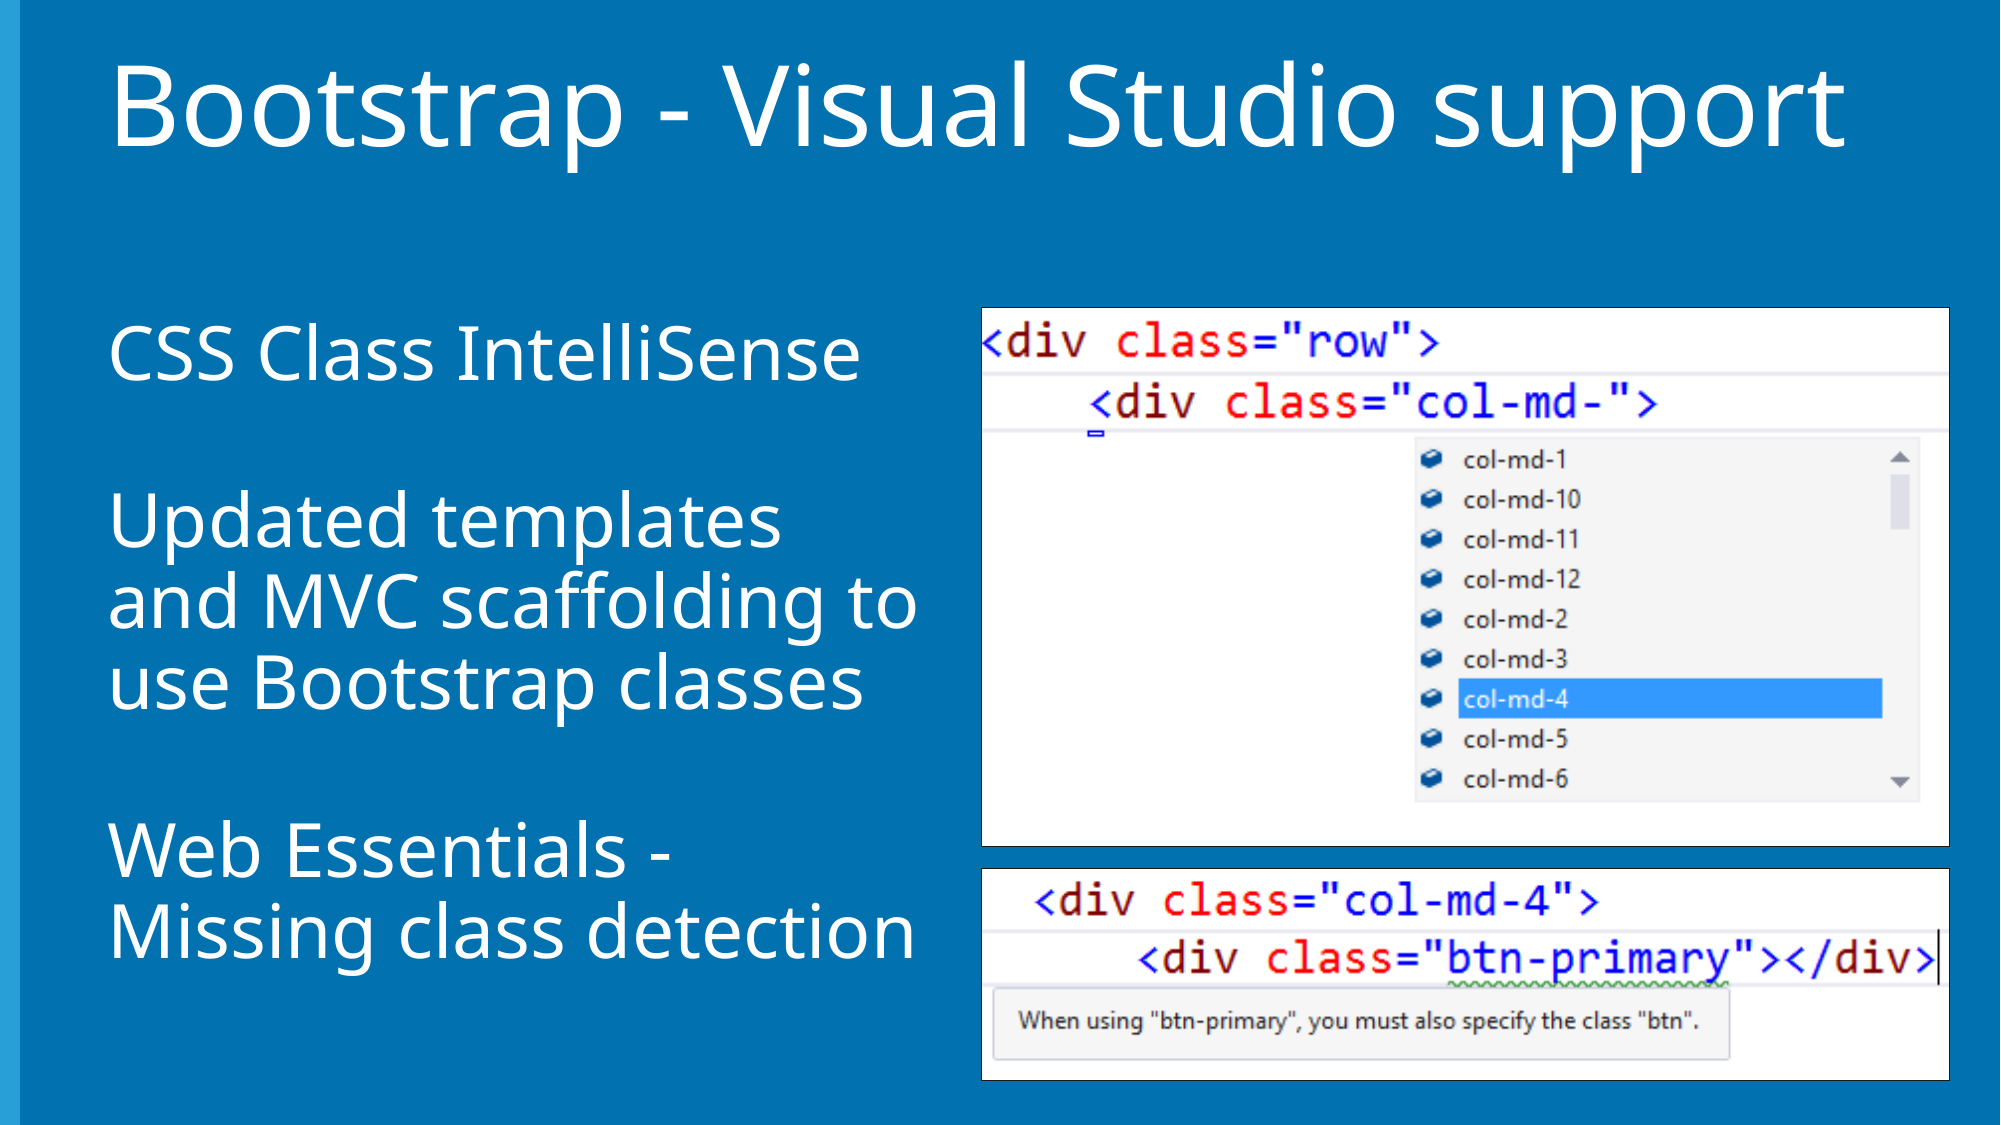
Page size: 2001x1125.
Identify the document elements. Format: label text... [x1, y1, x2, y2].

list CSS Class IntelliSense Updated templates and MVC scaffolding to use Bootstrap classes Web Essentials - Missing class detection [92, 307, 950, 1082]
title Bootstrap - Visual Studio support [92, 1, 1910, 219]
picture [981, 868, 1950, 1081]
picture [981, 307, 1950, 847]
